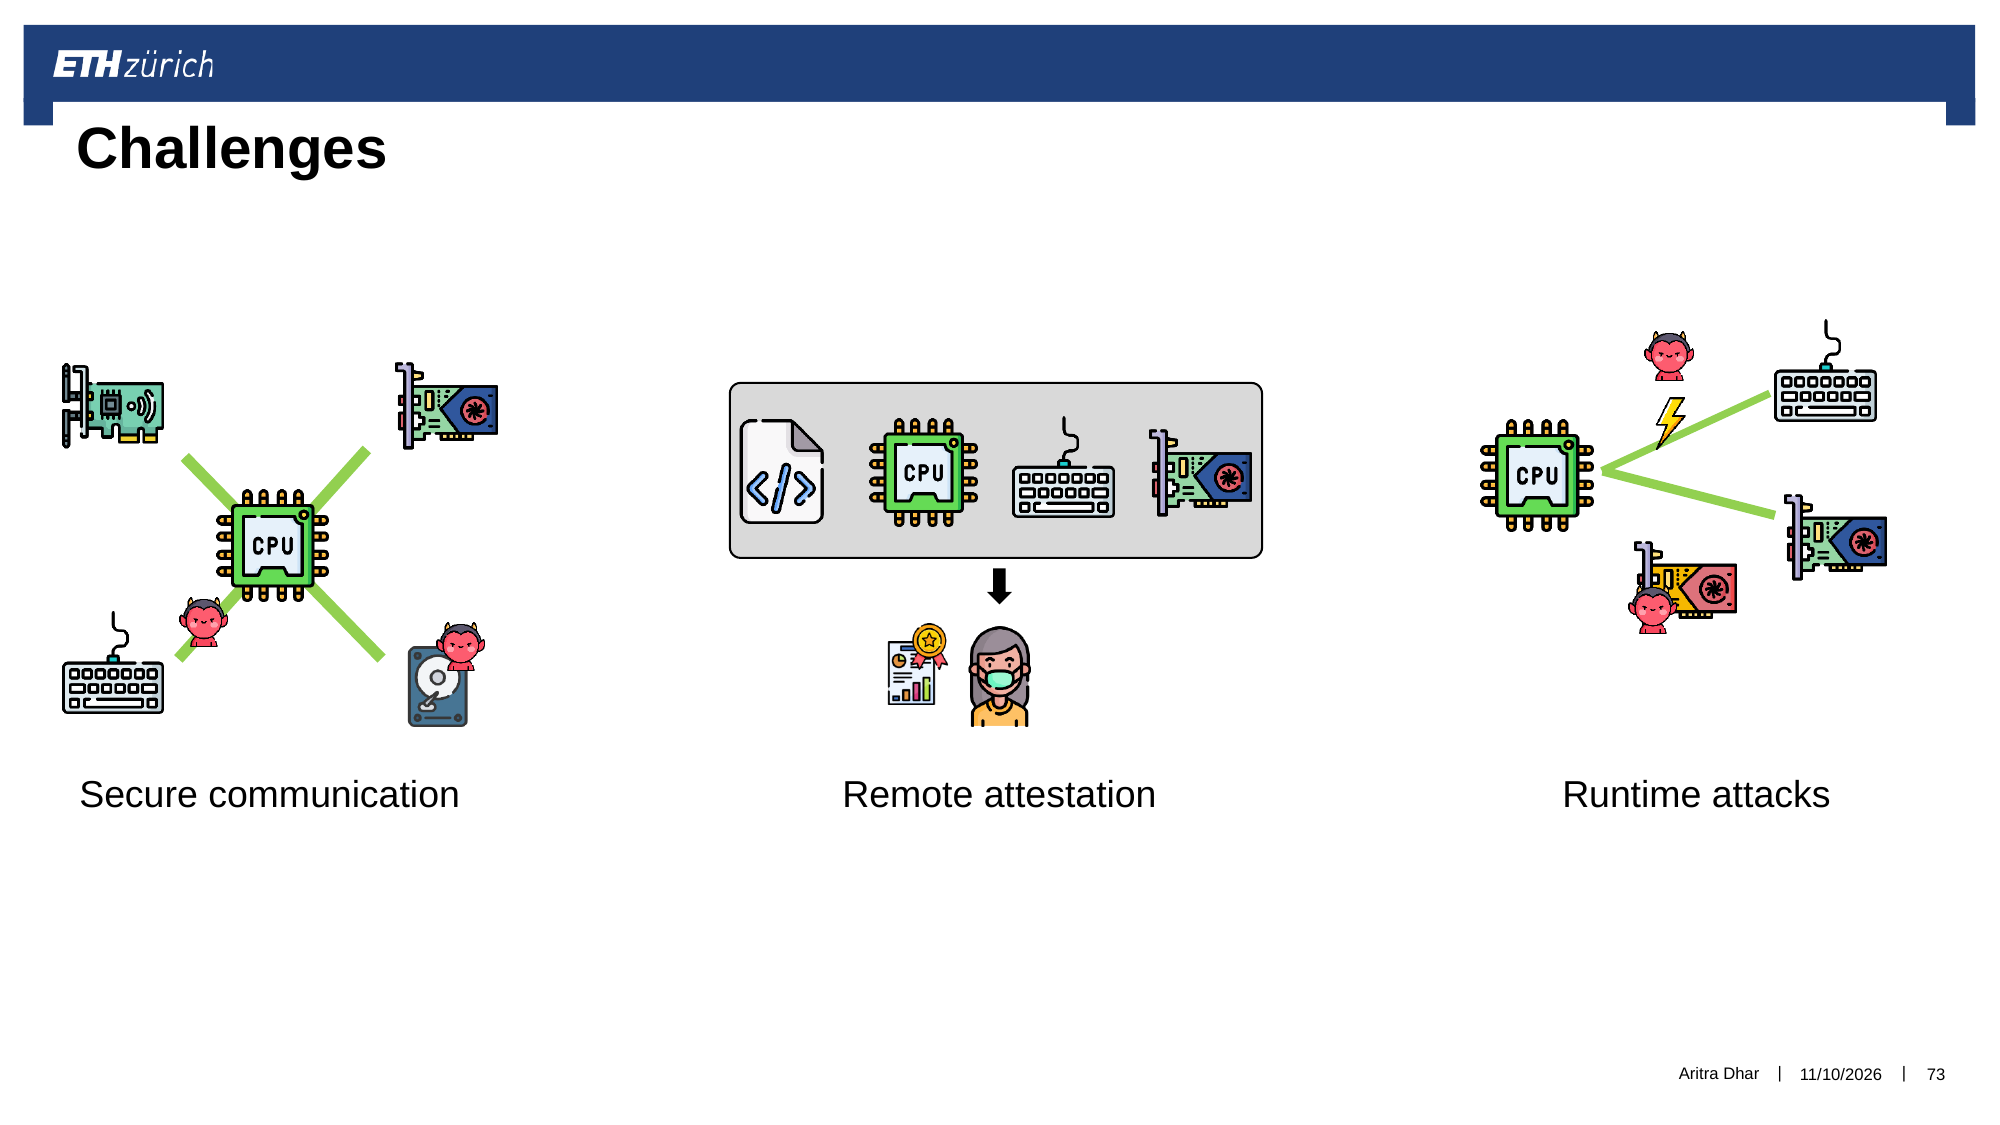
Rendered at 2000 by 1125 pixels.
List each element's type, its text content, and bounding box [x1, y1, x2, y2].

picture [402, 621, 485, 727]
text_box [322, 443, 374, 498]
picture [1644, 397, 1697, 450]
text_box Runtime attacks [1547, 762, 1846, 823]
picture [1012, 415, 1115, 519]
text_box [985, 566, 1014, 607]
text_box [1599, 447, 1646, 472]
text_box [178, 450, 226, 494]
text_box [172, 651, 194, 665]
text_box Secure communication [64, 762, 475, 823]
picture [1644, 331, 1694, 381]
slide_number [1790, 1034, 1892, 1112]
text_box [1599, 464, 1779, 522]
picture [868, 418, 978, 527]
text_box Remote attestation [827, 762, 1172, 823]
slide_number 73 [1906, 1034, 1966, 1112]
picture [1149, 421, 1252, 524]
text_box [323, 598, 388, 665]
text_box [1700, 387, 1769, 432]
picture [1480, 419, 1594, 533]
picture [395, 354, 498, 457]
text_box [727, 380, 1265, 560]
picture [949, 625, 1051, 727]
picture [1774, 319, 1877, 422]
picture [1784, 485, 1887, 589]
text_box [879, 623, 952, 705]
picture [1628, 533, 1737, 636]
picture [61, 611, 165, 714]
footer Aritra Dhar [999, 1034, 1760, 1111]
picture [178, 488, 329, 647]
picture [729, 418, 835, 524]
picture [61, 354, 165, 457]
title Challenges [53, 101, 1946, 262]
